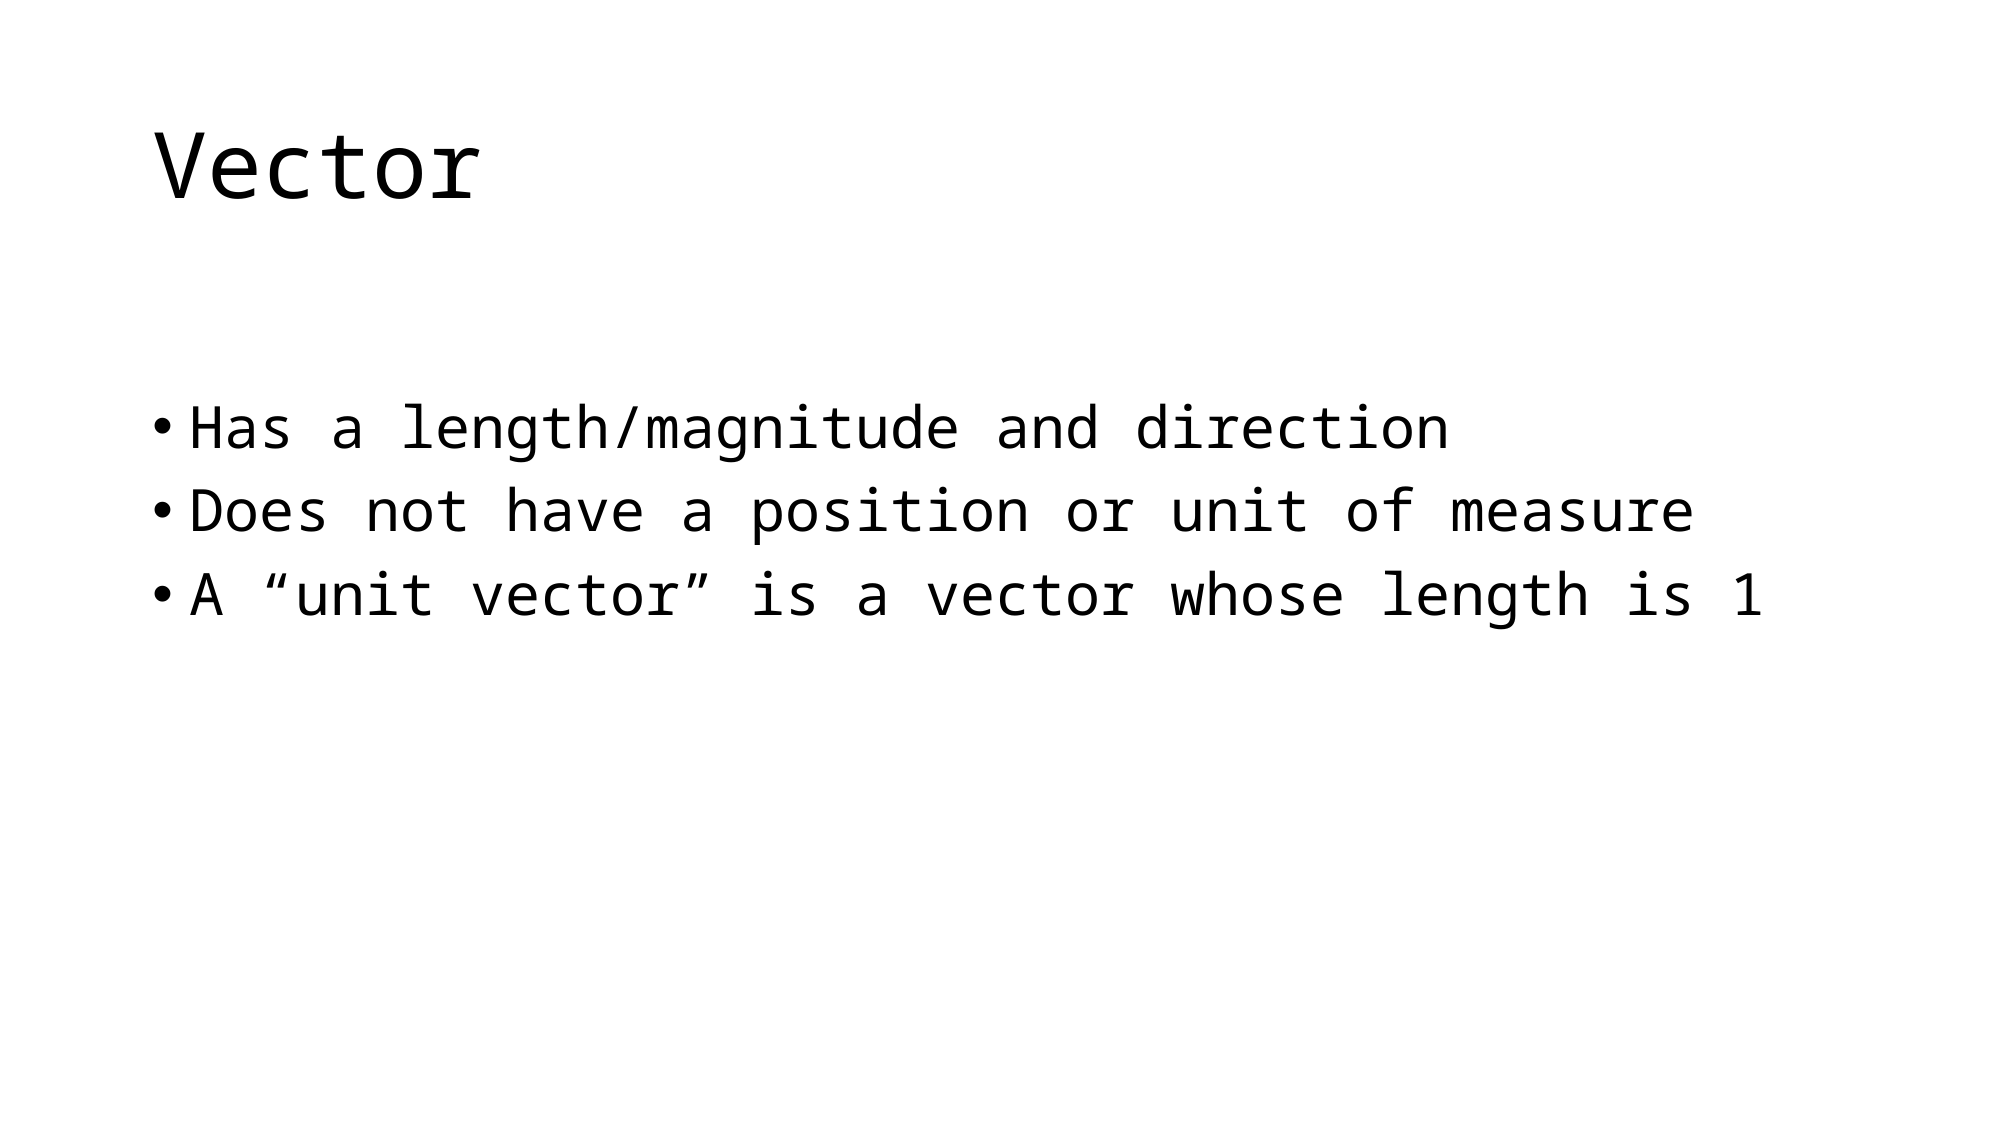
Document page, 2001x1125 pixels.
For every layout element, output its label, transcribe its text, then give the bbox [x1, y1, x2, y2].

title Vector [137, 59, 1863, 278]
